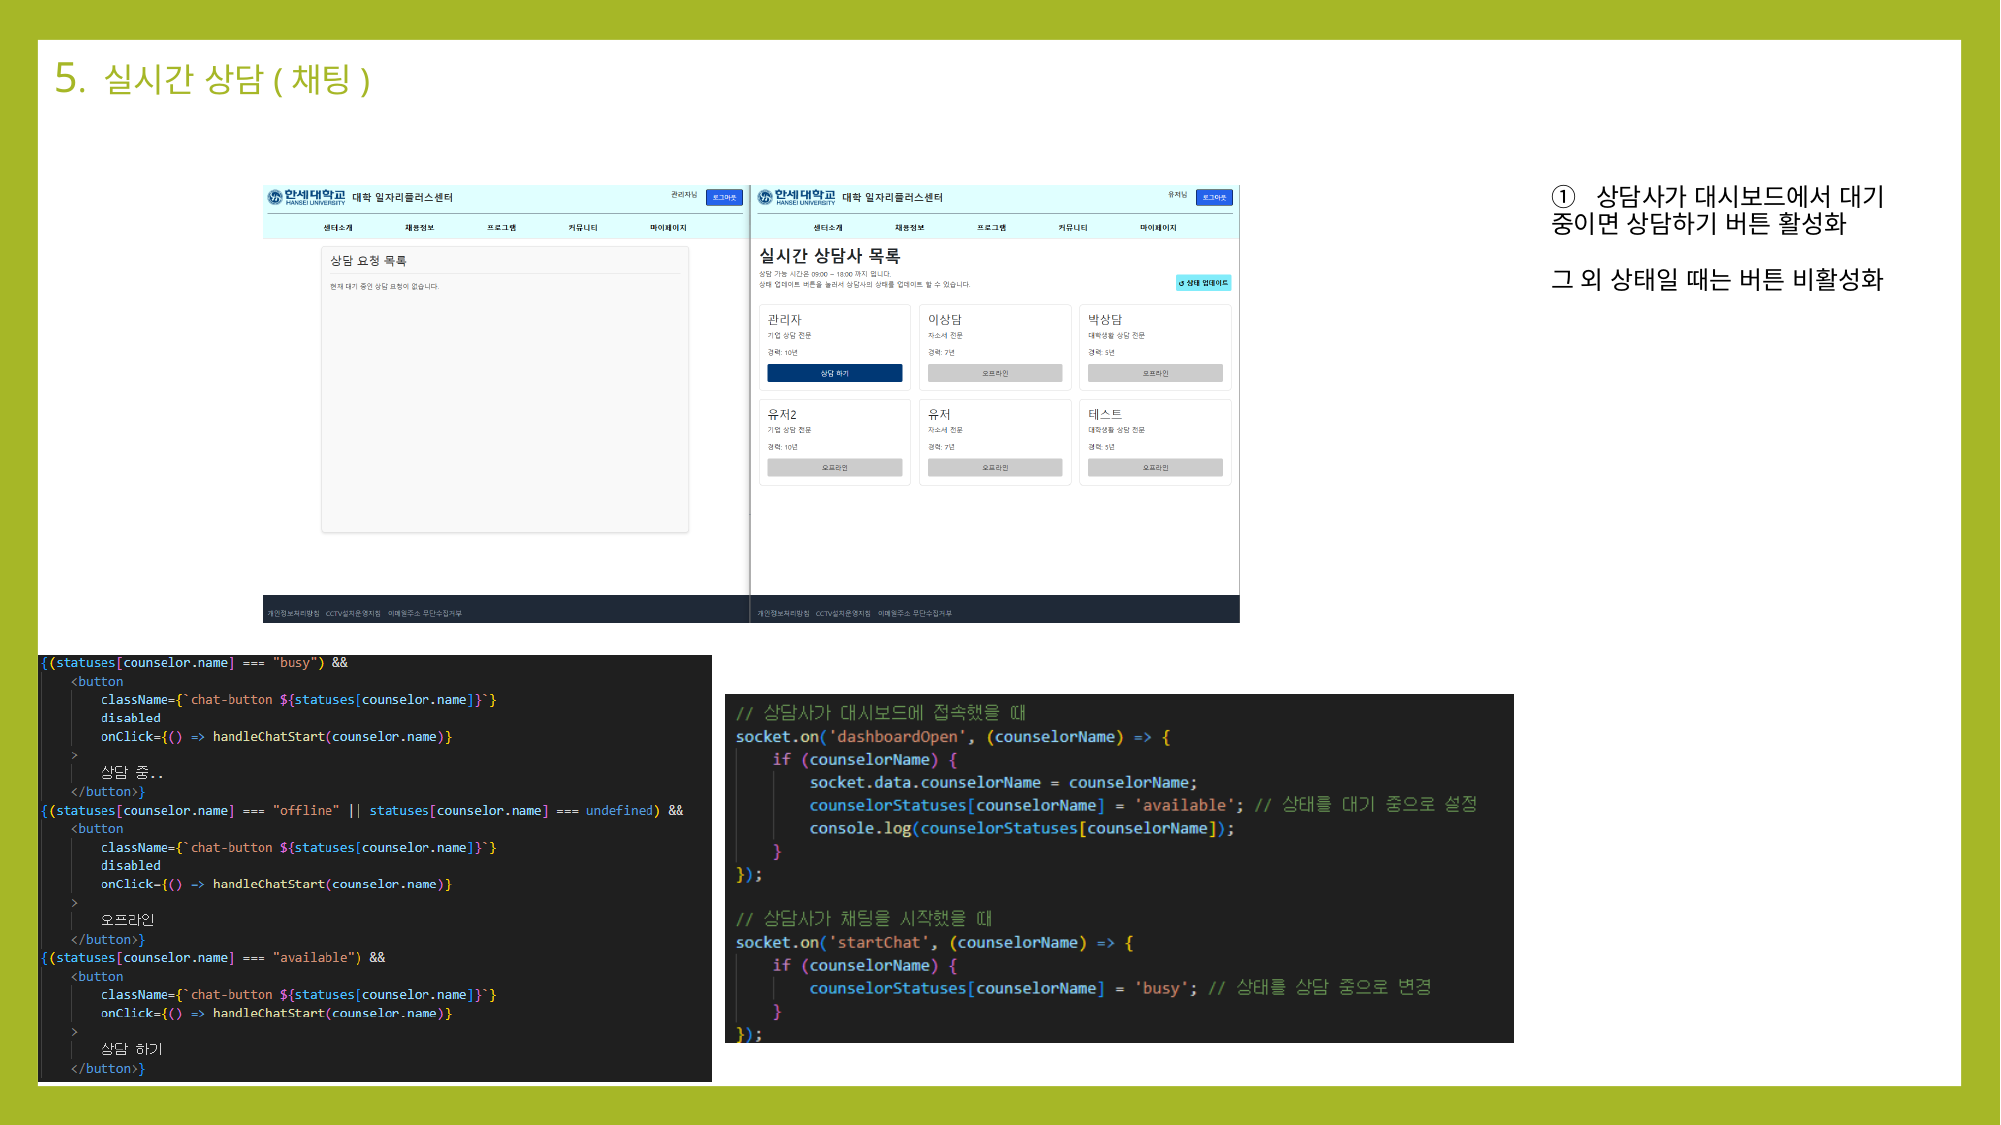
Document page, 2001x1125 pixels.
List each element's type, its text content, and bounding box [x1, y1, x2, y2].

list ① 상담사가 대시보드에서 대기 중이면 상담하기 버튼 활성화 그 외 상태일 때는 버튼 비활성화 [1528, 118, 1960, 1089]
picture [262, 185, 1240, 623]
title 5. 실시간 상담(채팅) [38, 39, 1960, 119]
picture [38, 655, 712, 1082]
picture [725, 694, 1515, 1044]
